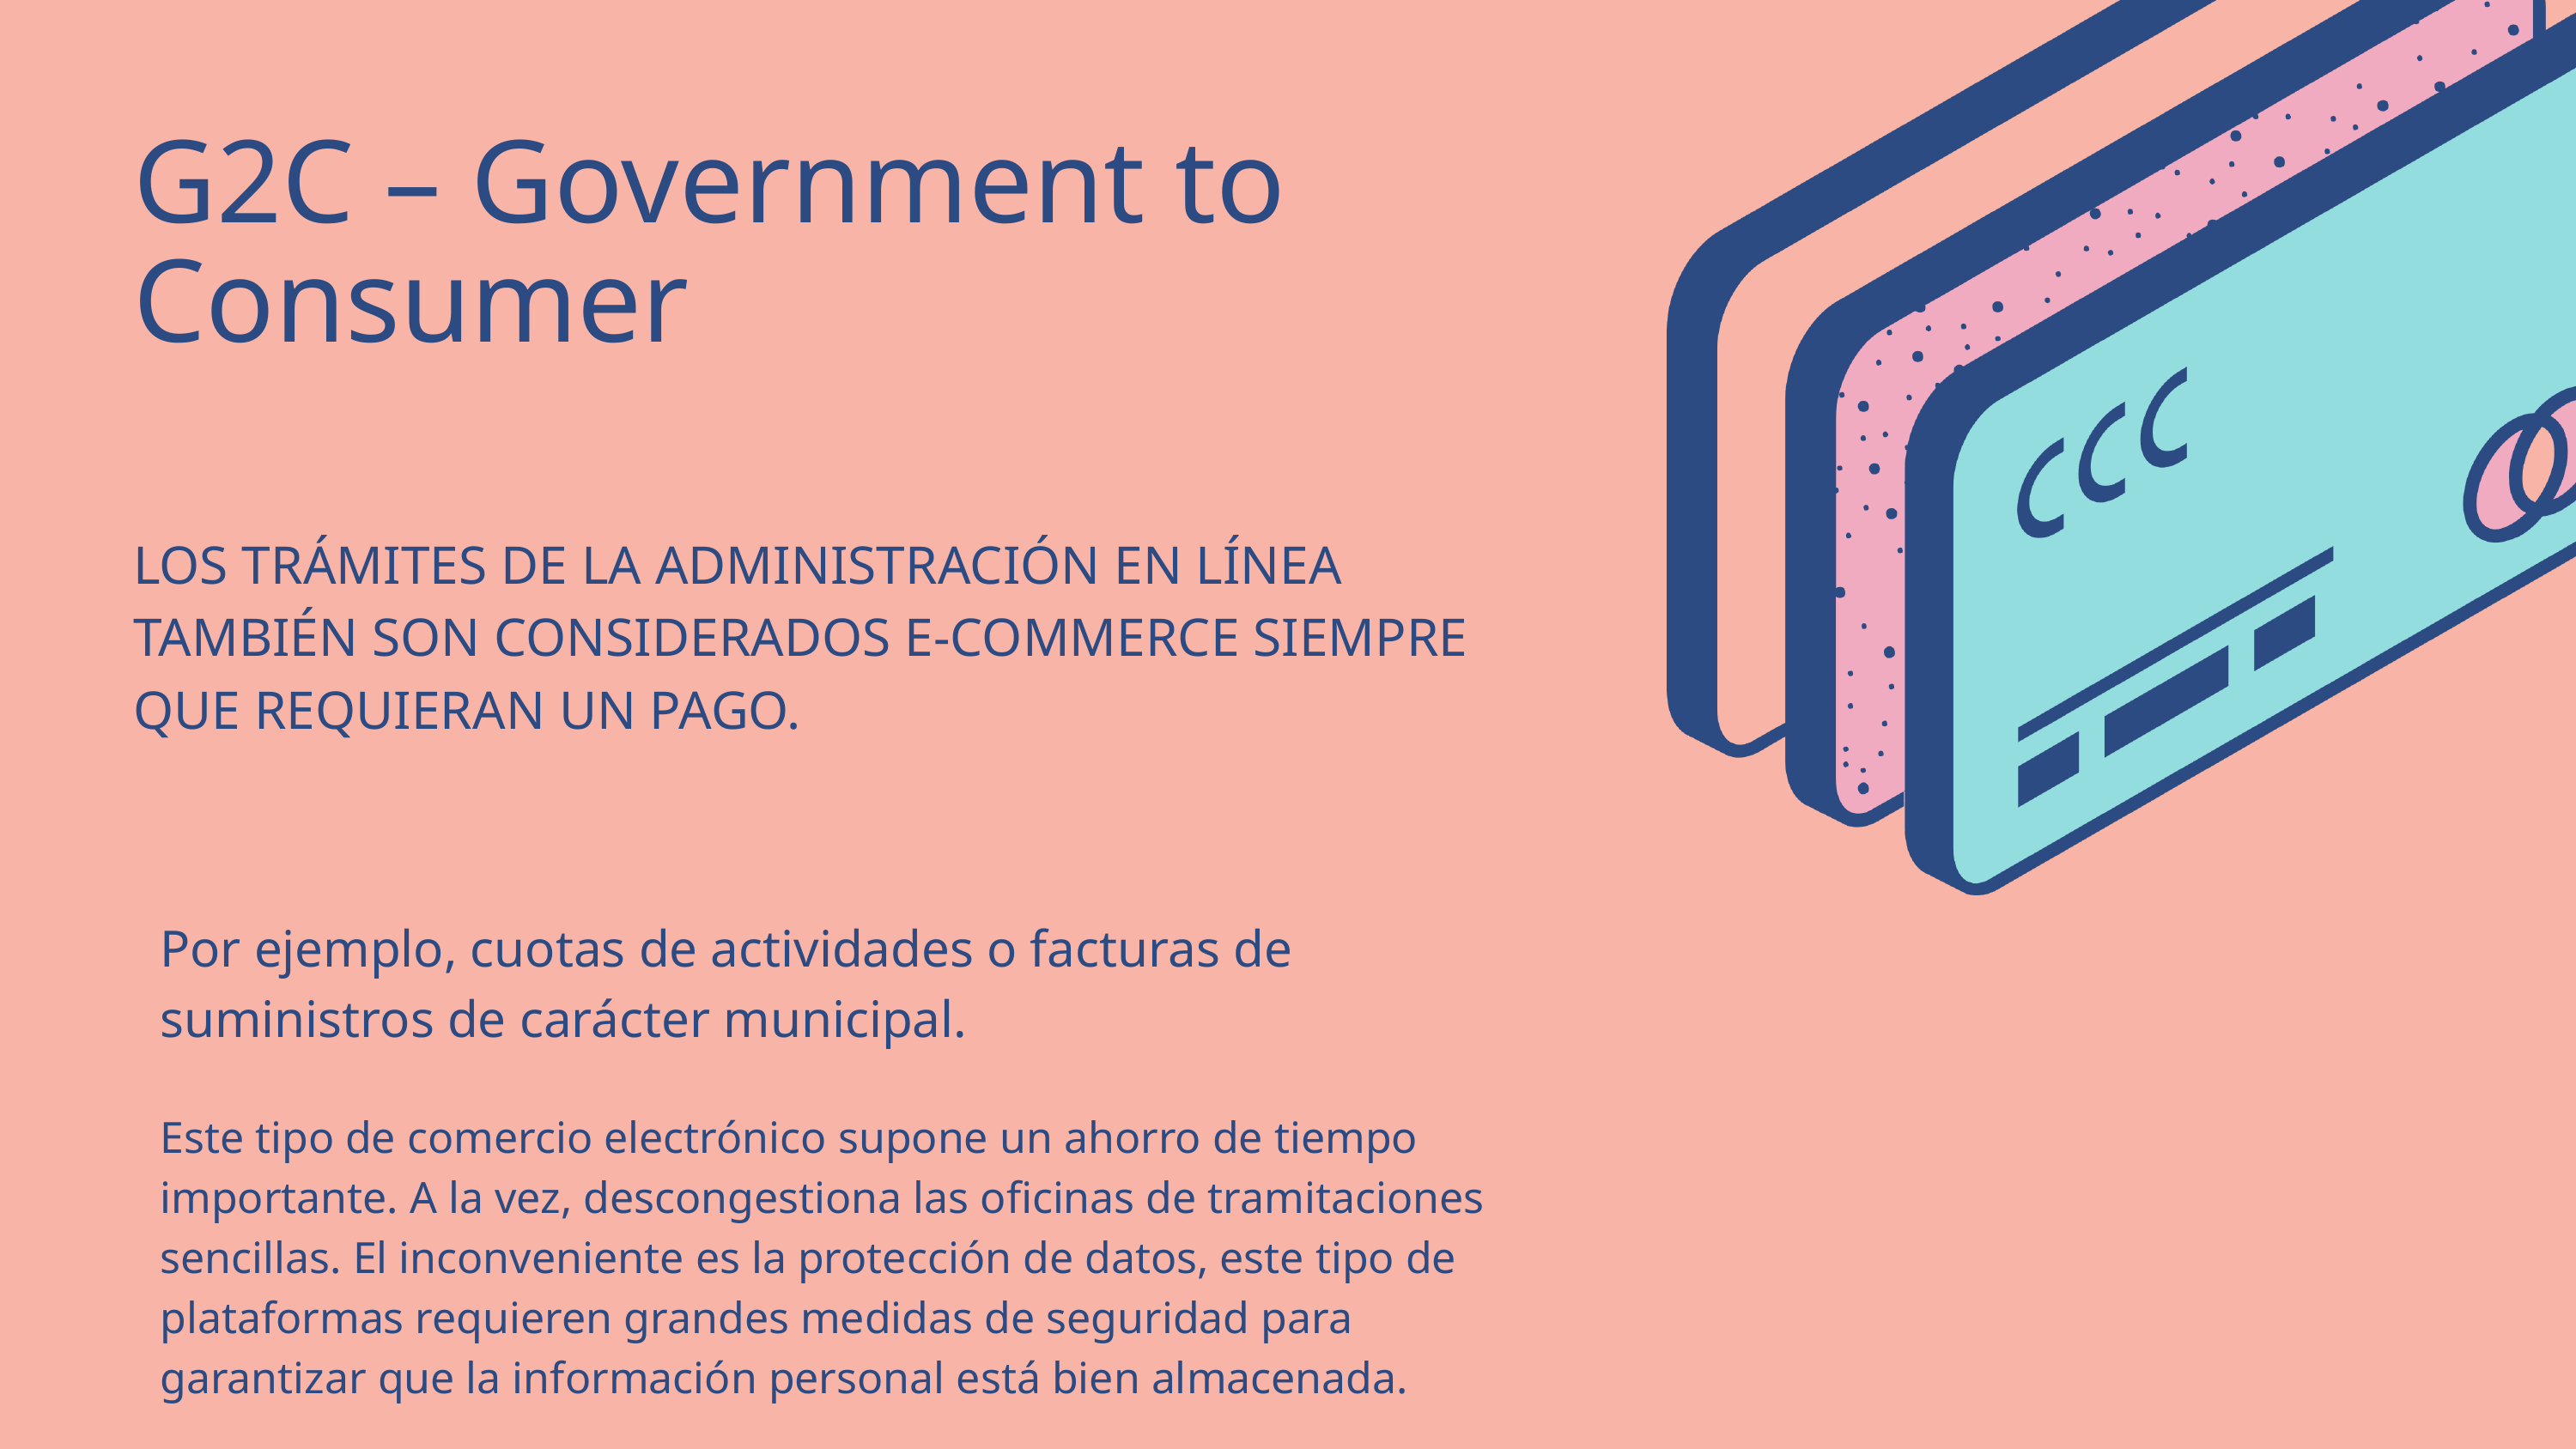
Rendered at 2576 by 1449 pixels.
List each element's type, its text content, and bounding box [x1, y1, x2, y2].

picture [1667, 0, 2576, 900]
table_header Por ejemplo, cuotas de actividades o facturas de suministros de carácter municipal. [137, 861, 1522, 1076]
table_cell Este tipo de comercio electrónico supone un ahorro de tiempo importante. A la vez, descongestiona las oficinas de tramitaciones sencillas. El inconveniente es la protección de datos, este tipo de plataformas requieren grandes medidas de seguridad para garantizar que la información personal está bien almacenada. [137, 1082, 1522, 1430]
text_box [132, 115, 1482, 735]
